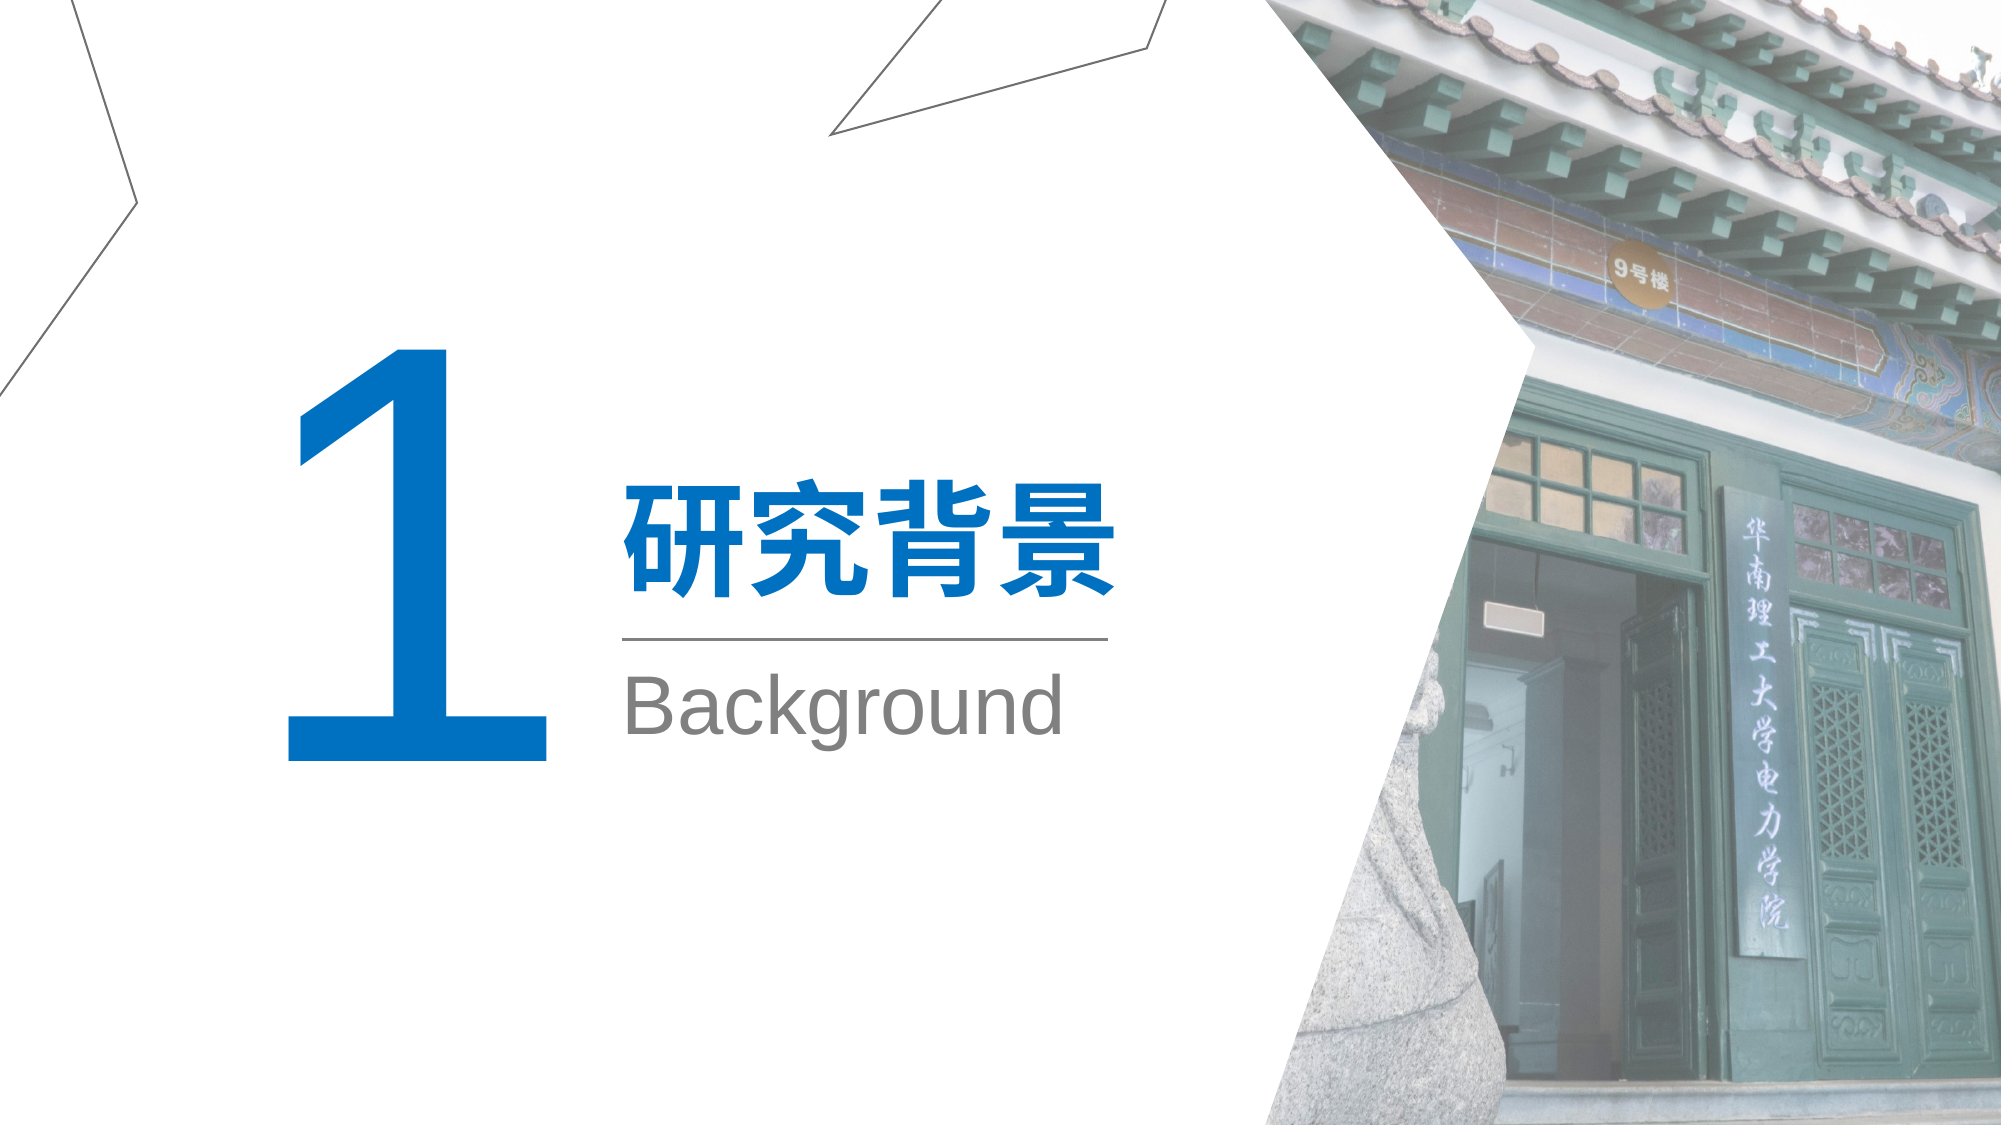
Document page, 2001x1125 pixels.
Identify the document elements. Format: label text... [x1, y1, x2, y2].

picture [1265, 0, 2001, 1125]
list Background [621, 625, 1123, 790]
list 研究背景 [621, 464, 1123, 625]
list 1 [228, 227, 607, 898]
